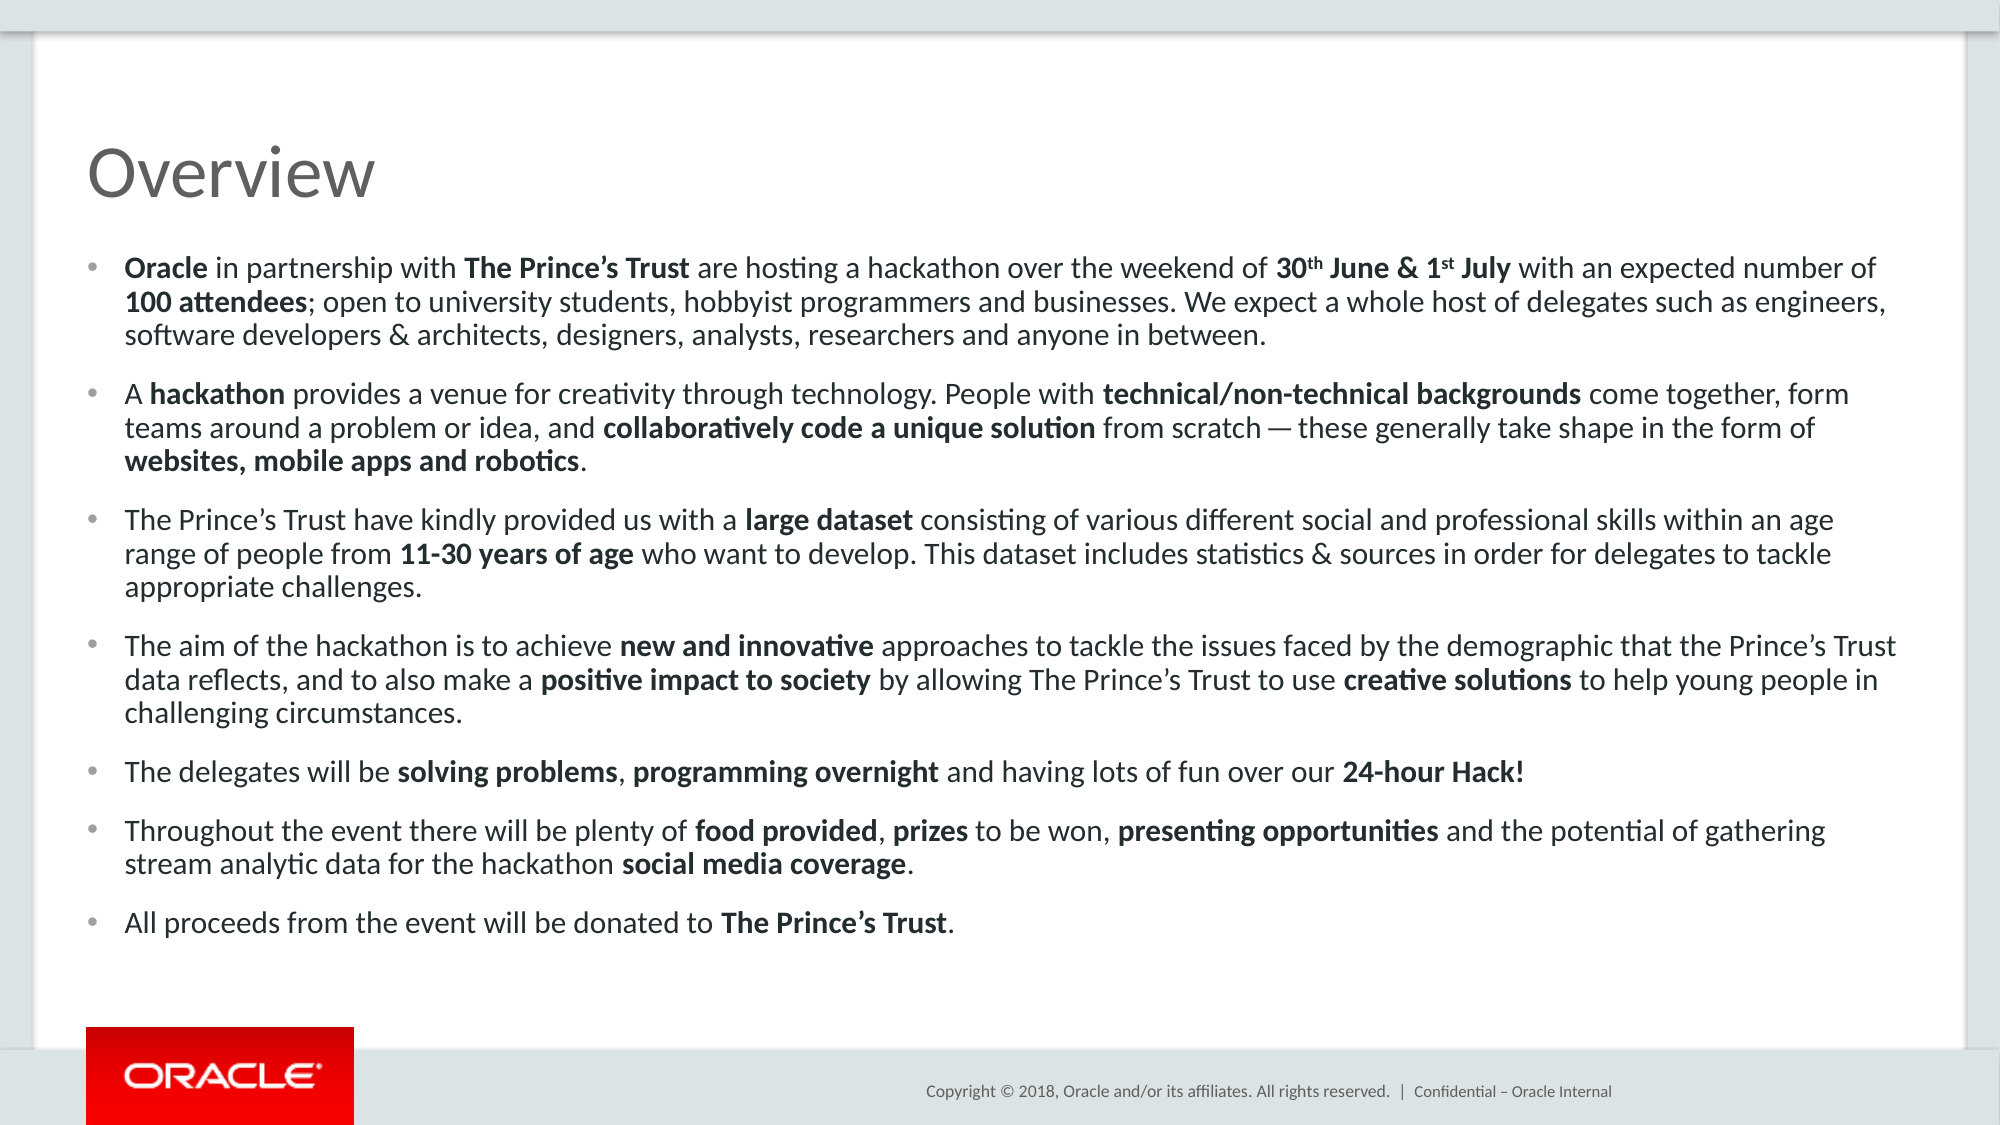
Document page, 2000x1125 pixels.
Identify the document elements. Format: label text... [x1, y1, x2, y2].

list Oracle in partnership with The Prince’s Trust are hosting a hackathon over the weekend of 30th June & 1st July with an expected number of 100 attendees; open to university students, hobbyist programmers and businesses. We expect a whole host of delegates such as engineers, software developers & architects, designers, analysts, researchers and anyone in between. A hackathon provides a venue for creativity through technology. People with technical/non-technical backgrounds come together, form teams around a problem or idea, and collaboratively code a unique solution from scratch — these generally take shape in the form of websites, mobile apps and robotics. The Prince’s Trust have kindly provided us with a large dataset consisting of various different social and professional skills within an age range of people from 11-30 years of age who want to develop. This dataset includes statistics & sources in order for delegates to tackle appropriate challenges. The aim of the hackathon is to achieve new and innovative approaches to tackle the issues faced by the demographic that the Prince’s Trust data reflects, and to also make a positive impact to society by allowing The Prince’s Trust to use creative solutions to help young people in challenging circumstances. The delegates will be solving problems, programming overnight and having lots of fun over our 24-hour Hack! Throughout the event there will be plenty of food provided, prizes to be won, presenting opportunities and the potential of gathering stream analytic data for the hackathon social media coverage. All proceeds from the event will be donated to The Prince’s Trust. [87, 251, 1913, 953]
picture [86, 1027, 354, 1125]
title Overview [87, 66, 1913, 213]
footer Confidential – Oracle Internal [1414, 1075, 1865, 1106]
